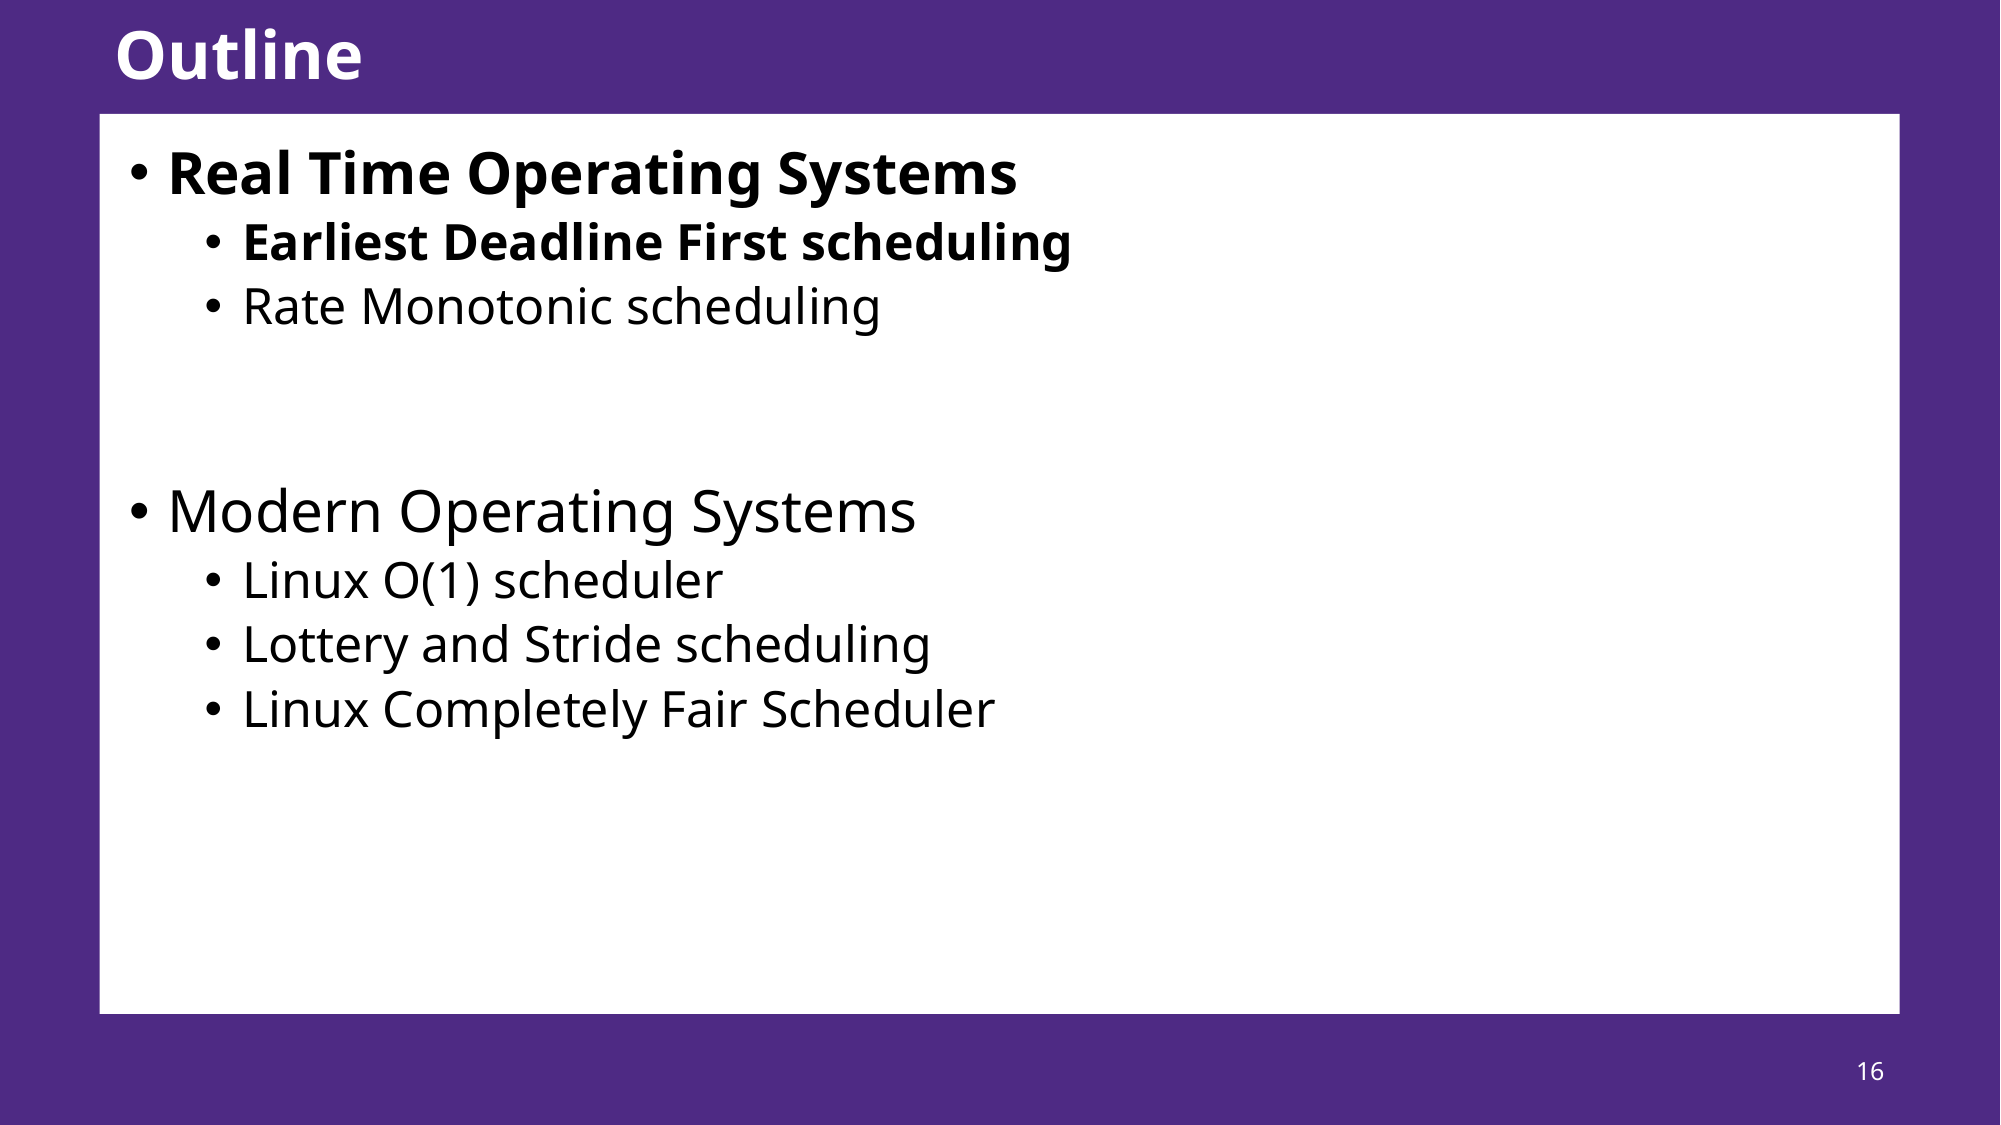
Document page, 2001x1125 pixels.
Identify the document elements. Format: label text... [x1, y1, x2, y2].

slide_number 16 [1749, 1042, 1900, 1103]
title Outline [99, 1, 1900, 114]
list Real Time Operating Systems Earliest Deadline First scheduling Rate Monotonic scheduling Modern Operating Systems Linux O(1) scheduler Lottery and Stride scheduling Linux Completely Fair Scheduler [99, 114, 1900, 1014]
